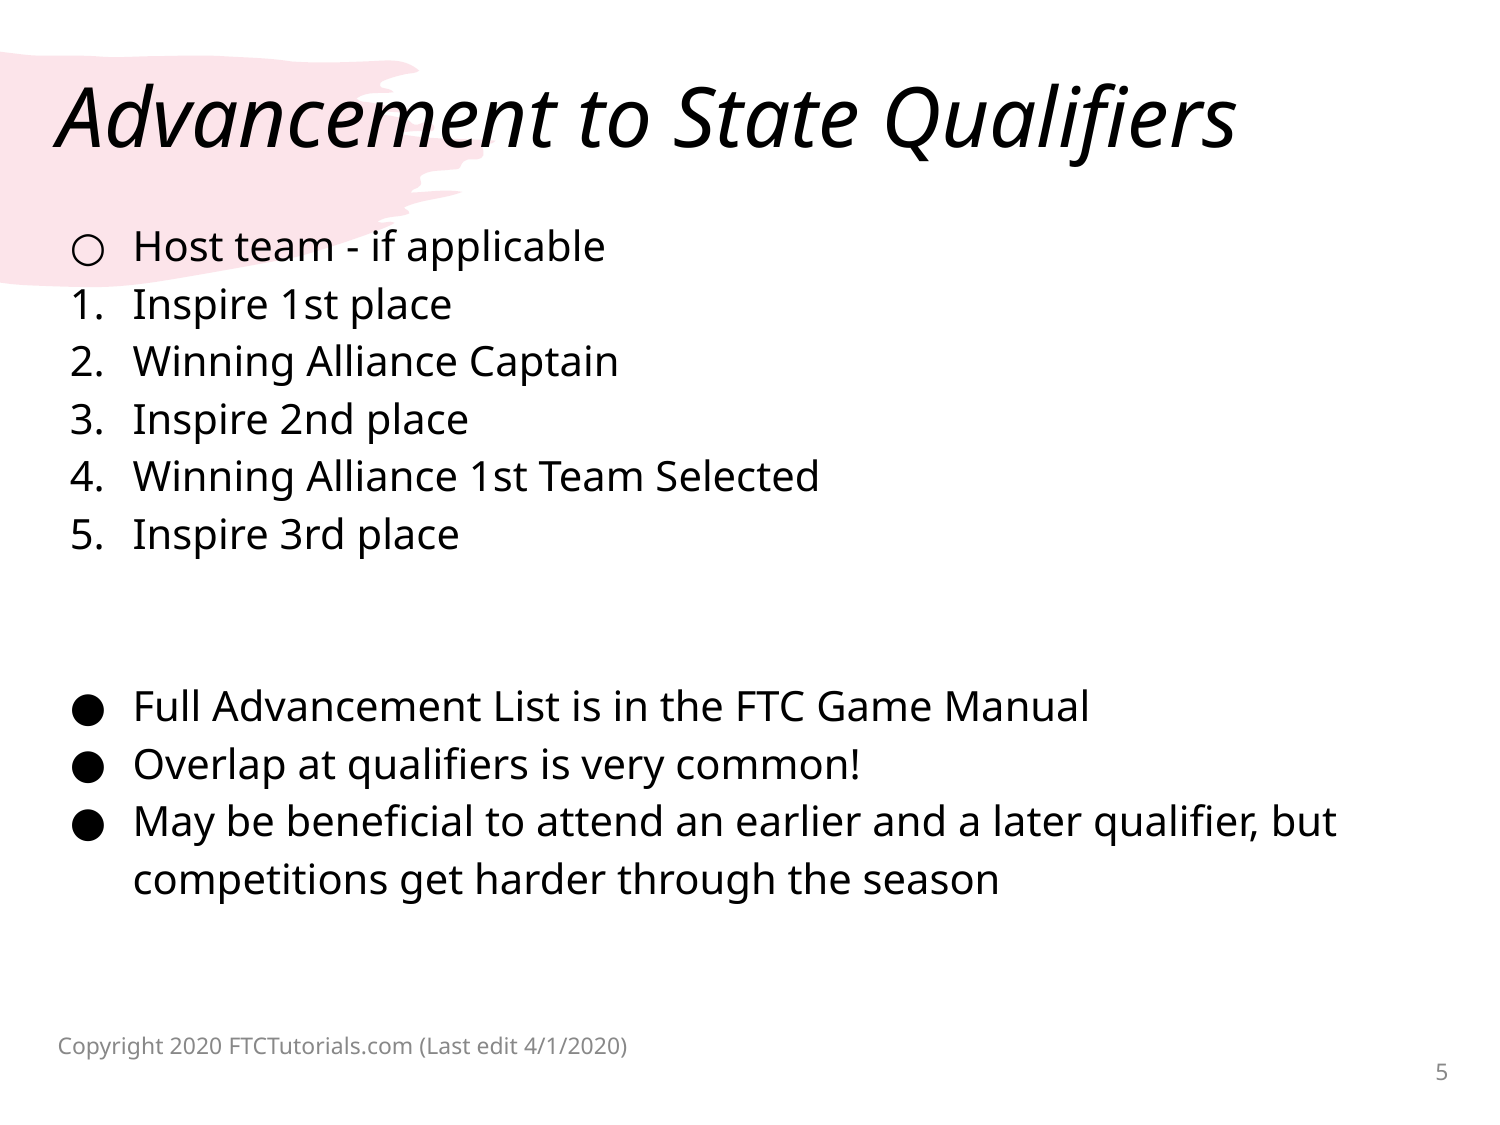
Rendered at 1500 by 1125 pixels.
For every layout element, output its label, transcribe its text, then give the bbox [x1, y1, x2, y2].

footer Copyright 2020 FTCTutorials.com (Last edit 4/1/2020) [42, 1042, 718, 1103]
slide_number 5 [1378, 1042, 1464, 1103]
list Host team - if applicable Inspire 1st place Winning Alliance Captain Inspire 2nd place Winning Alliance 1st Team Selected Inspire 3rd place Full Advancement List is in the FTC Game Manual Overlap at qualifiers is very common! May be beneficial to attend an earlier and a later qualifier, but competitions get harder through the season [42, 204, 1464, 1030]
title Advancement to State Qualifiers [42, 59, 1464, 182]
